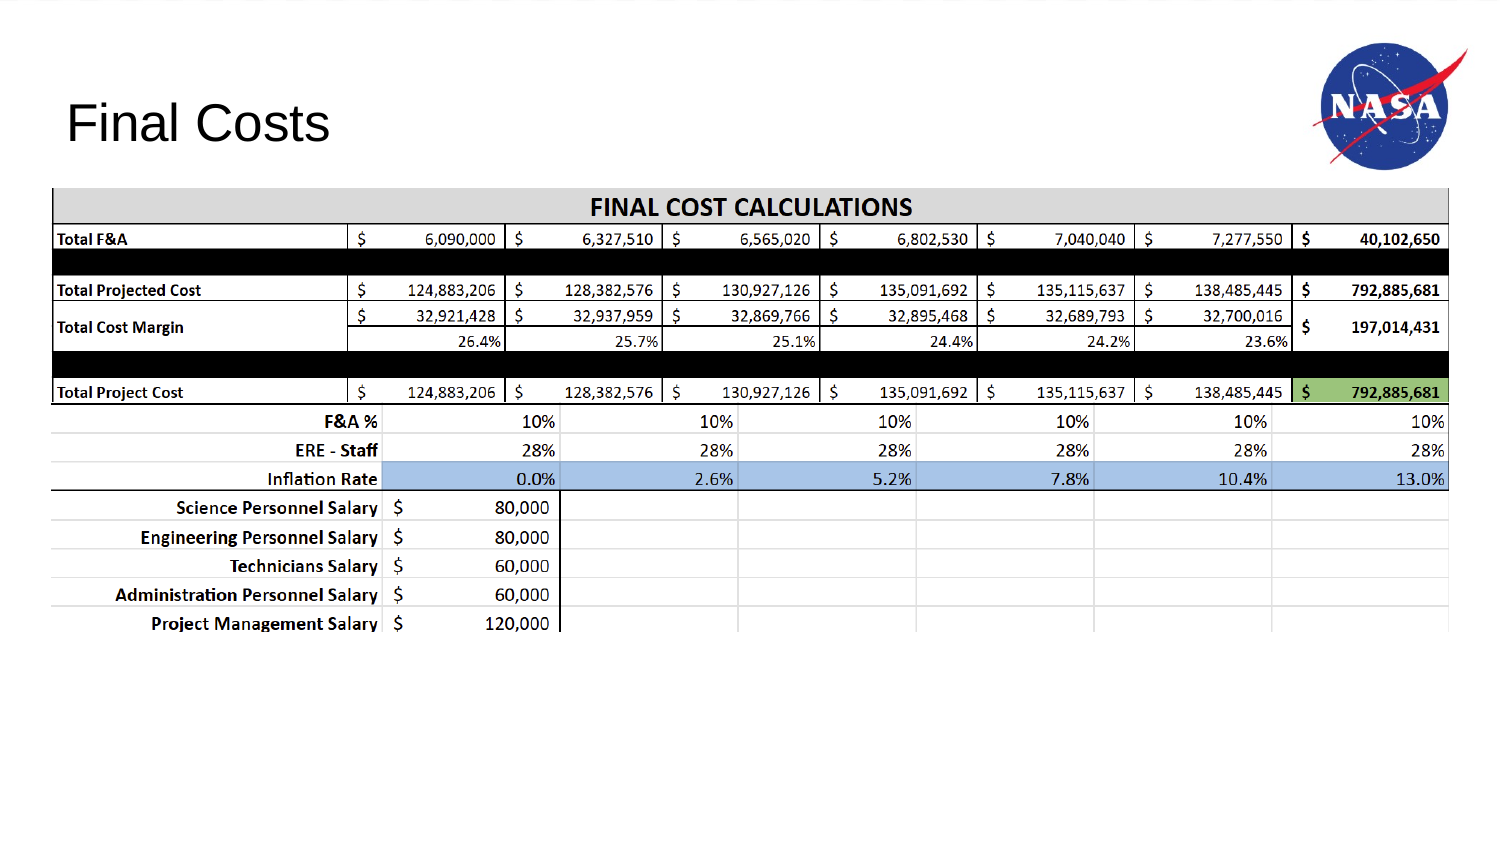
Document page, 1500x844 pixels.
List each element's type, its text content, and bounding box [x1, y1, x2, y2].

title Final Costs [51, 72, 1449, 167]
picture [0, 0, 1500, 844]
